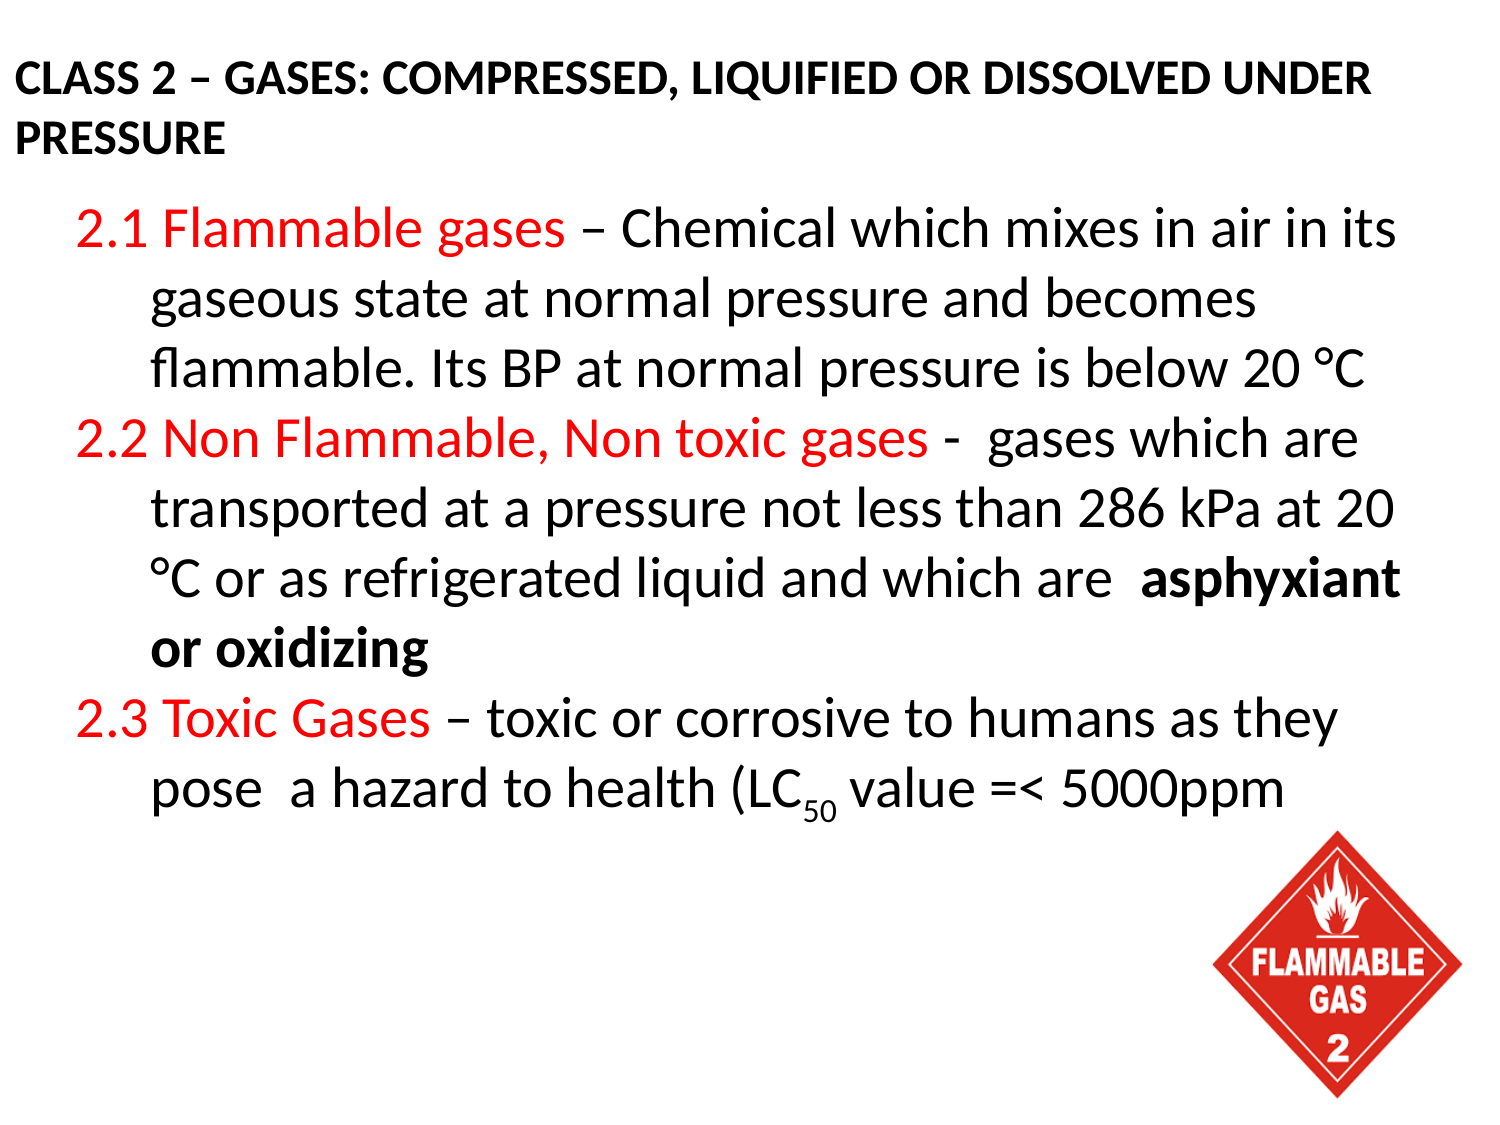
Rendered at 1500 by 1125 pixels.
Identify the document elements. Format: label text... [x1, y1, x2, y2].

text_box 2.1 Flammable gases – Chemical which mixes in air in its gaseous state at normal pressure and becomes flammable. Its BP at normal pressure is below 20 °C 2.2 Non Flammable, Non toxic gases - gases which are transported at a pressure not less than 286 kPa at 20 °C or as refrigerated liquid and which are asphyxiant or oxidizing 2.3 Toxic Gases – toxic or corrosive to humans as they pose a hazard to health (LC50 value =< 5000ppm [60, 182, 1463, 1037]
picture [1212, 830, 1463, 1099]
text_box CLASS 2 – GASES: COMPRESSED, LIQUIFIED OR DISSOLVED UNDER PRESSURE [0, 37, 1500, 173]
